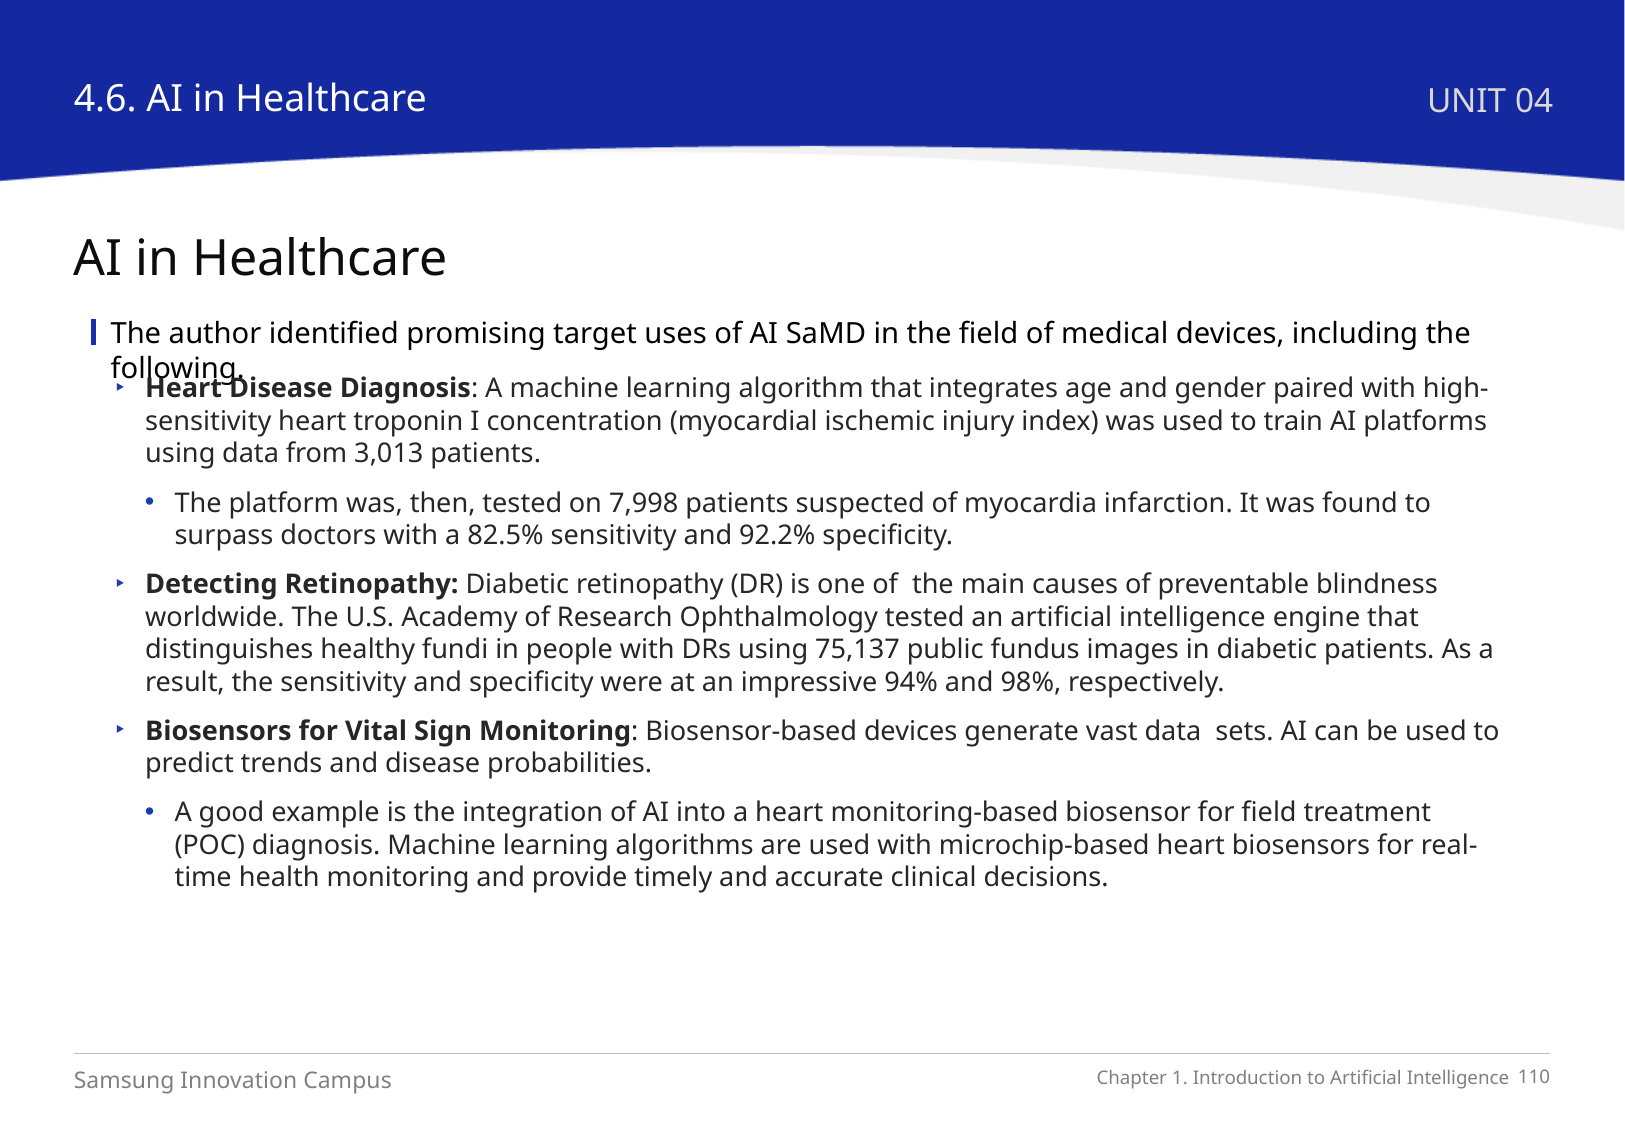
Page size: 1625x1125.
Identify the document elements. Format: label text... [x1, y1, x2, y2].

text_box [73, 73, 1554, 120]
text_box AI in Healthcare [73, 224, 1552, 287]
text_box The author identified promising target uses of AI SaMD in the field of medical devices, including the following. [91, 313, 1599, 385]
text_box Heart Disease Diagnosis: A machine learning algorithm that integrates age and gender paired with high-sensitivity heart troponin I concentration (myocardial ischemic injury index) was used to train AI platforms using data from 3,013 patients. The platform was, then, tested on 7,998 patients suspected of myocardia infarction. It was found to surpass doctors with a 82.5% sensitivity and 92.2% specificity. Detecting Retinopathy: Diabetic retinopathy (DR) is one of the main causes of preventable blindness worldwide. The U.S. Academy of Research Ophthalmology tested an artificial intelligence engine that distinguishes healthy fundi in people with DRs using 75,137 public fundus images in diabetic patients. As a result, the sensitivity and specificity were at an impressive 94% and 98%, respectively. Biosensors for Vital Sign Monitoring: Biosensor-based devices generate vast data sets. AI can be used to predict trends and disease probabilities. A good example is the integration of AI into a heart monitoring-based biosensor for field treatment (POC) diagnosis. Machine learning algorithms are used with microchip-based heart biosensors for real-time health monitoring and provide timely and accurate clinical decisions. [114, 358, 1532, 905]
picture [0, 0, 1625, 1125]
